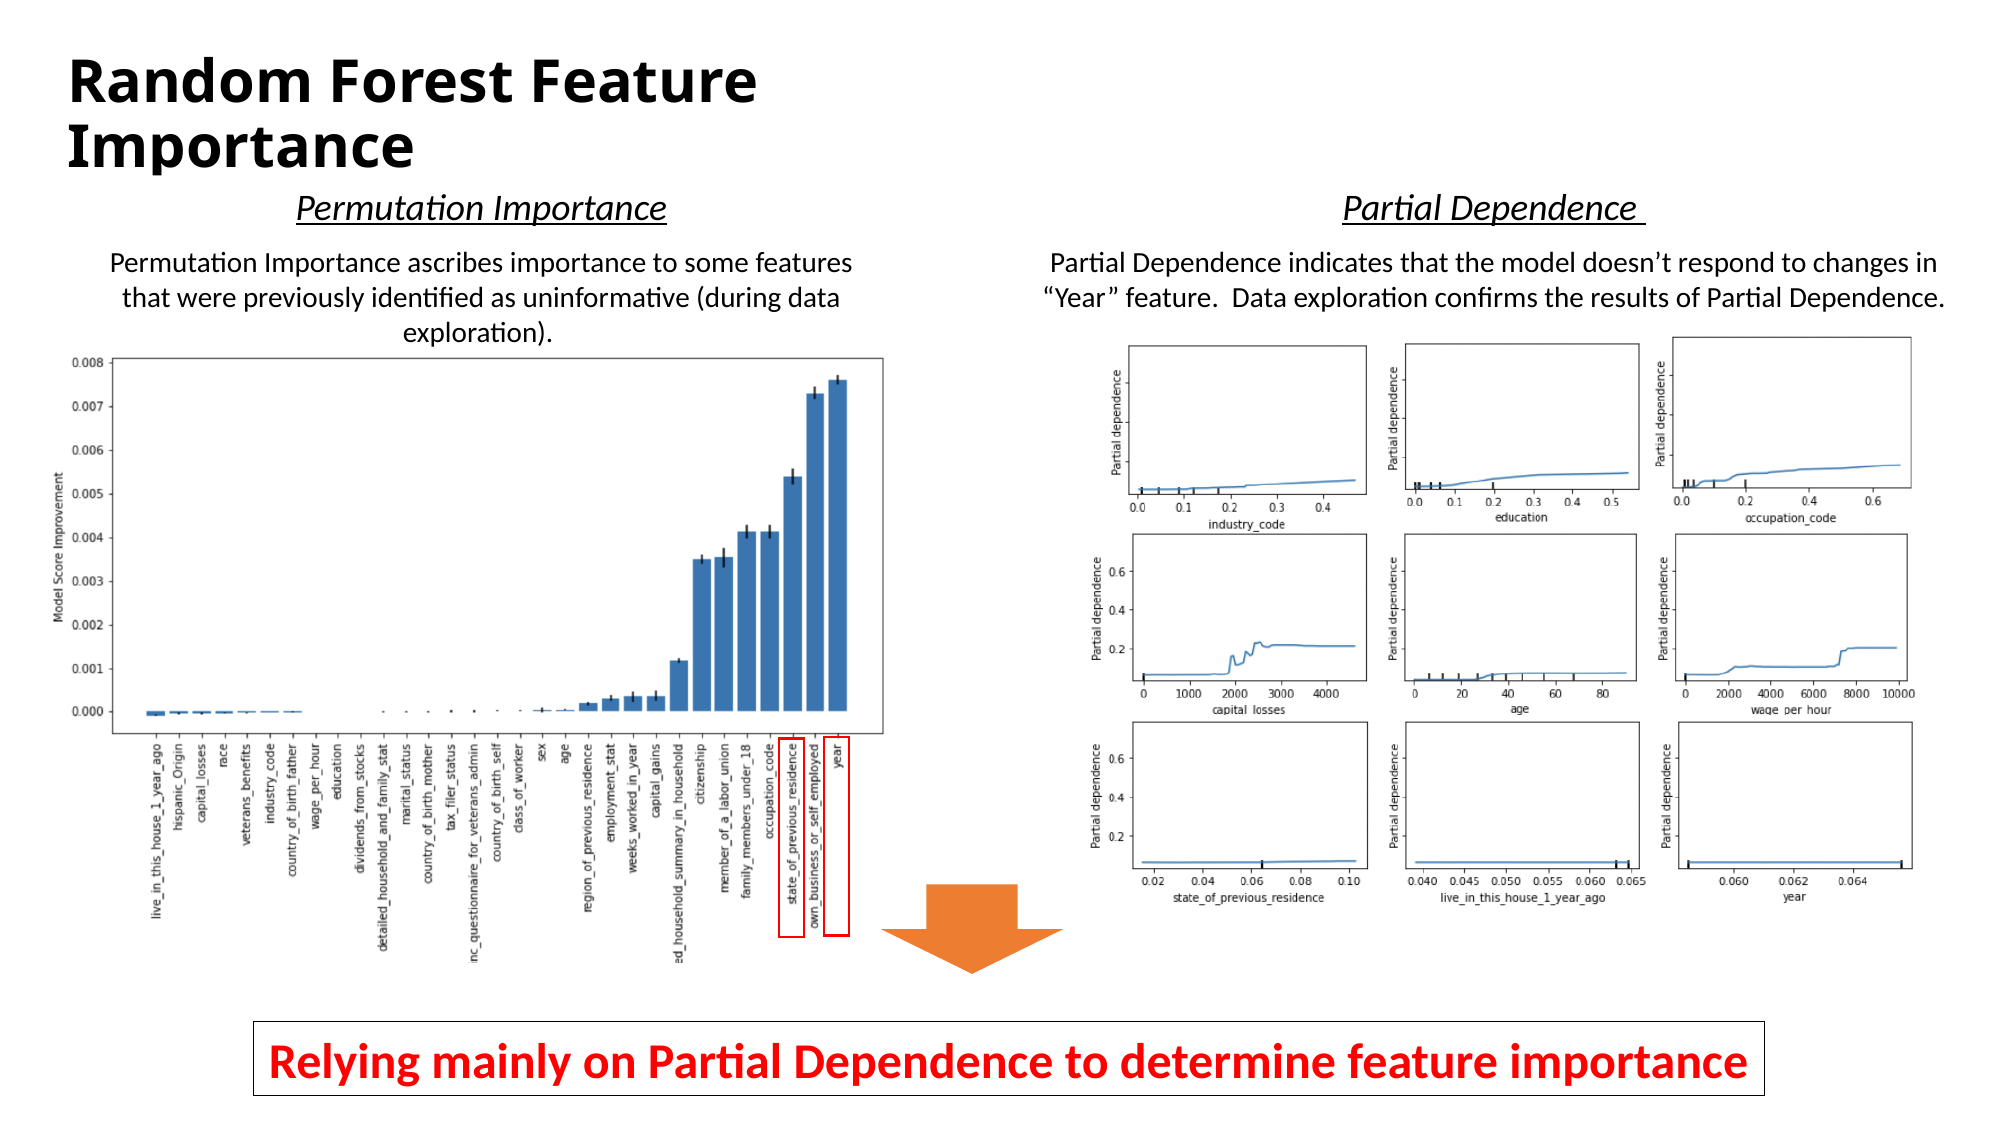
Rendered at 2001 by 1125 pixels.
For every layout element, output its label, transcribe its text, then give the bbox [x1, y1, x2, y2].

text_box Partial Dependence Partial Dependence indicates that the model doesn’t respond to changes in “Year” feature. Data exploration confirms the results of Partial Dependence. [1021, 175, 1968, 356]
text_box Relying mainly on Partial Dependence to determine feature importance [253, 1021, 1765, 1096]
text_box [900, 883, 1064, 976]
title Random Forest Feature Importance [52, 43, 1117, 188]
picture [33, 347, 900, 963]
text_box [1066, 364, 1946, 953]
text_box Permutation Importance Permutation Importance ascribes importance to some features that were previously identified as uninformative (during data exploration). [88, 175, 875, 347]
picture [1085, 333, 1918, 909]
